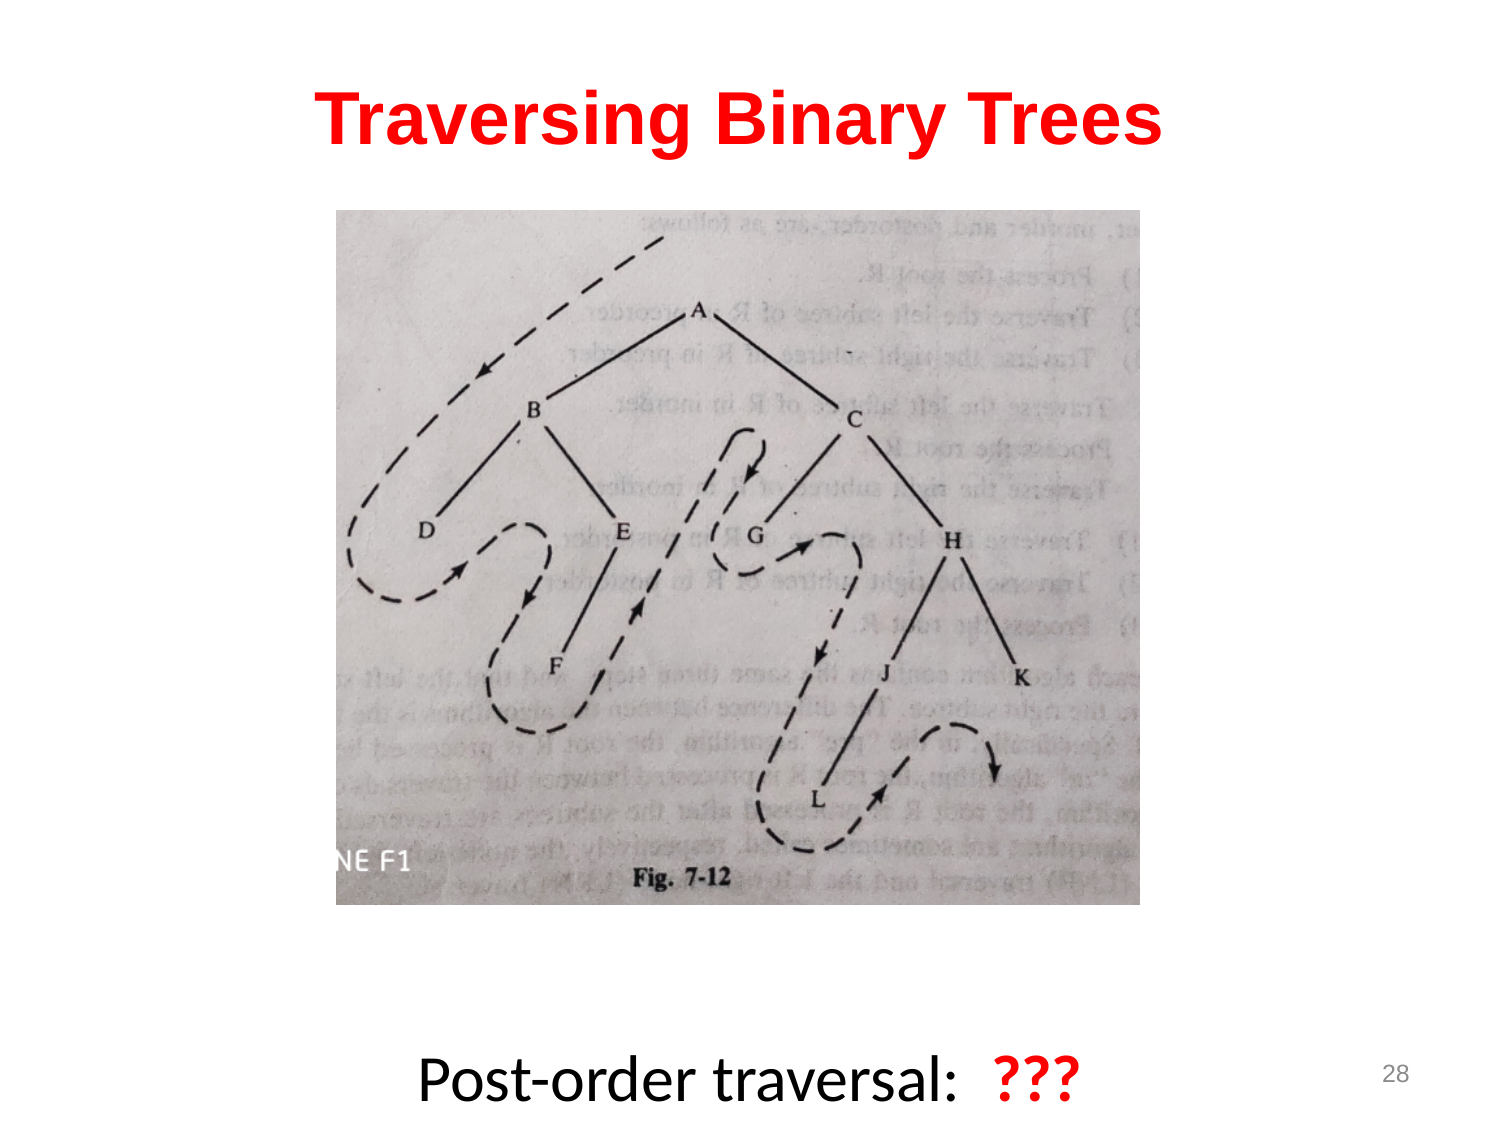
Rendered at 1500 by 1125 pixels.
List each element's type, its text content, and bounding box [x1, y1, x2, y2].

list Post-order traversal: ??? [75, 196, 1425, 1125]
title Traversing Binary Trees [75, 45, 1425, 185]
picture [336, 210, 1140, 906]
